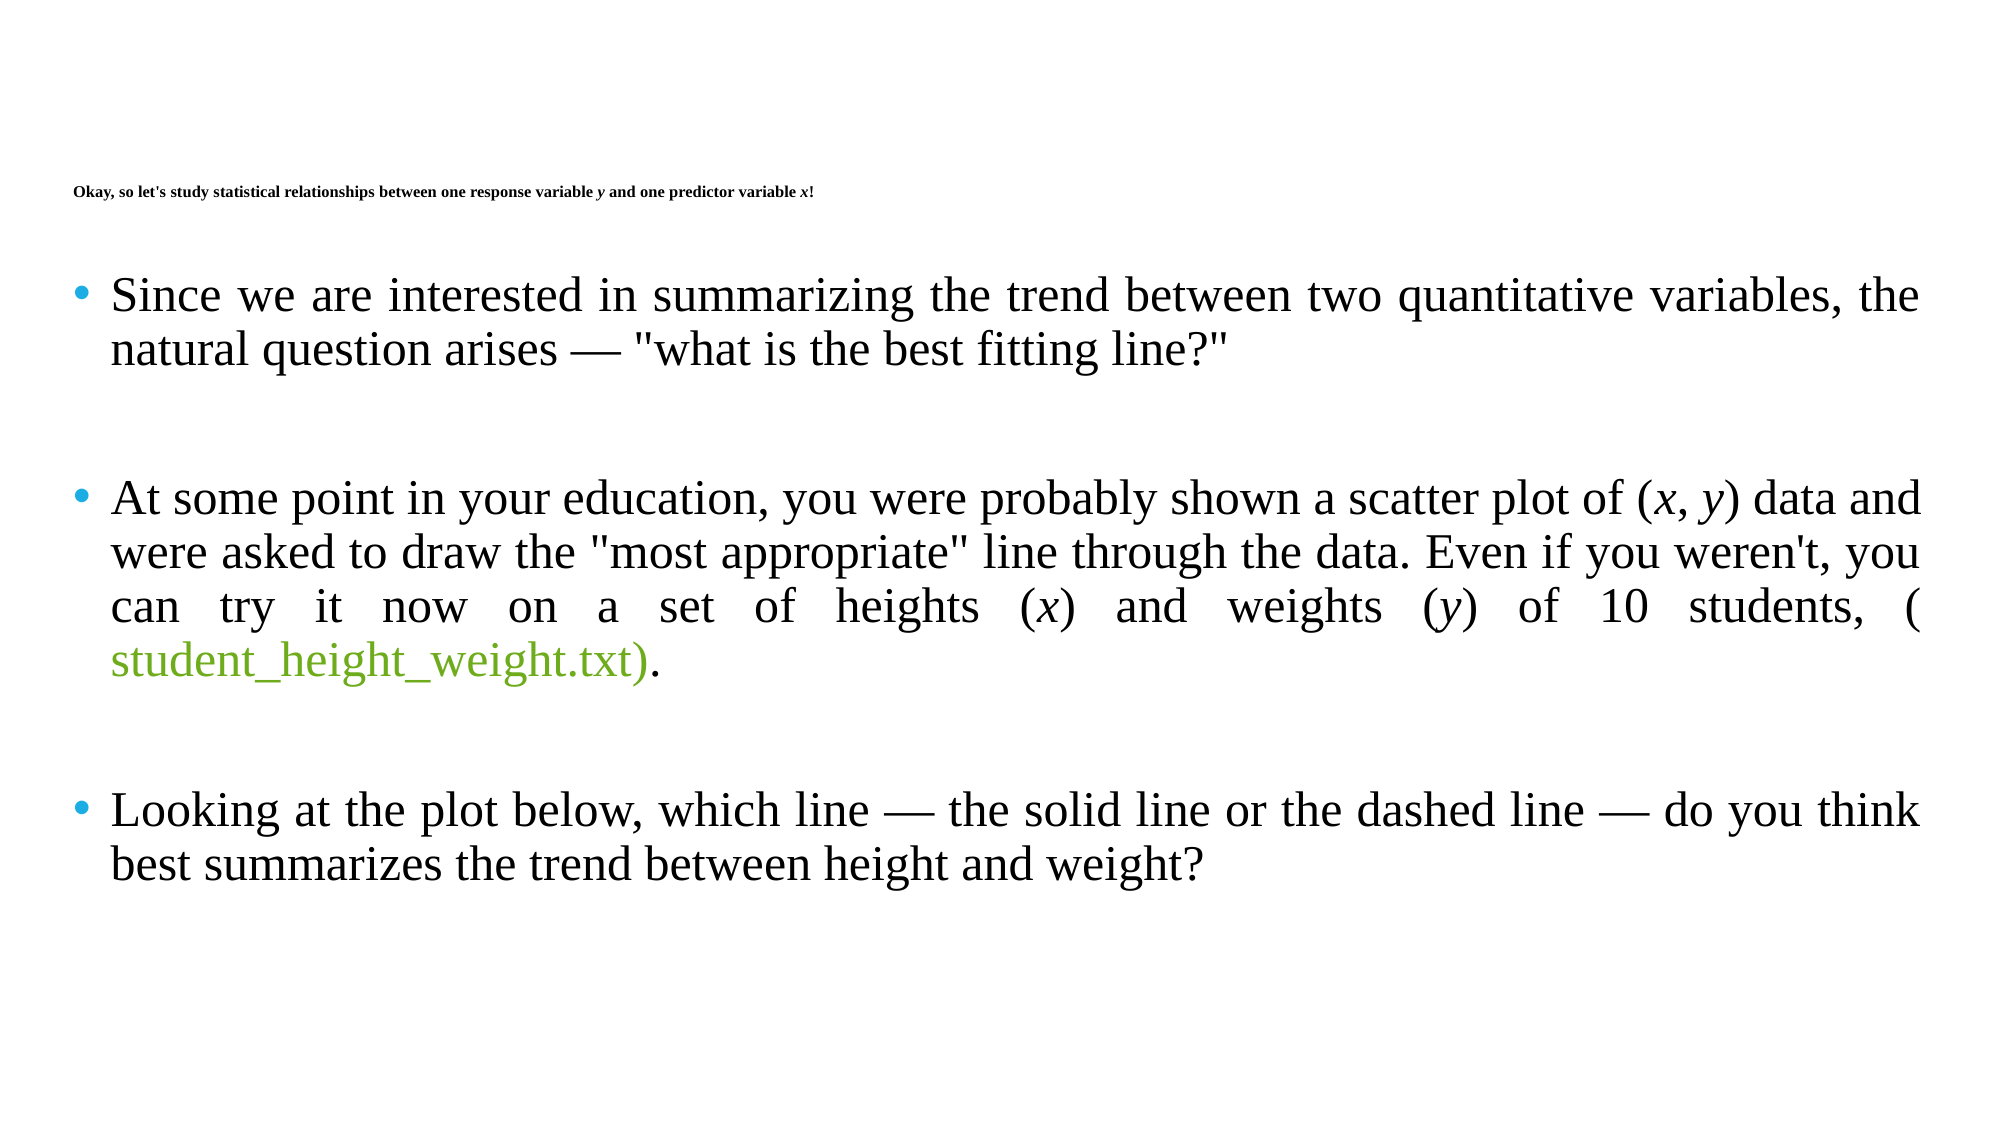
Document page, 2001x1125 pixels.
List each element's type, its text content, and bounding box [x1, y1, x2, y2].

list Since we are interested in summarizing the trend between two quantitative variables, the natural question arises — "what is the best fitting line?" At some point in your education, you were probably shown a scatter plot of (x, y) data and were asked to draw the "most appropriate" line through the data. Even if you weren't, you can try it now on a set of heights (x) and weights (y) of 10 students, (student_height_weight.txt). Looking at the plot below, which line — the solid line or the dashed line — do you think best summarizes the trend between height and weight? [58, 260, 1937, 986]
text_box [99, 321, 1826, 383]
title Okay, so let's study statistical relationships between one response variable y and one predictor variable x! [58, 172, 1962, 261]
